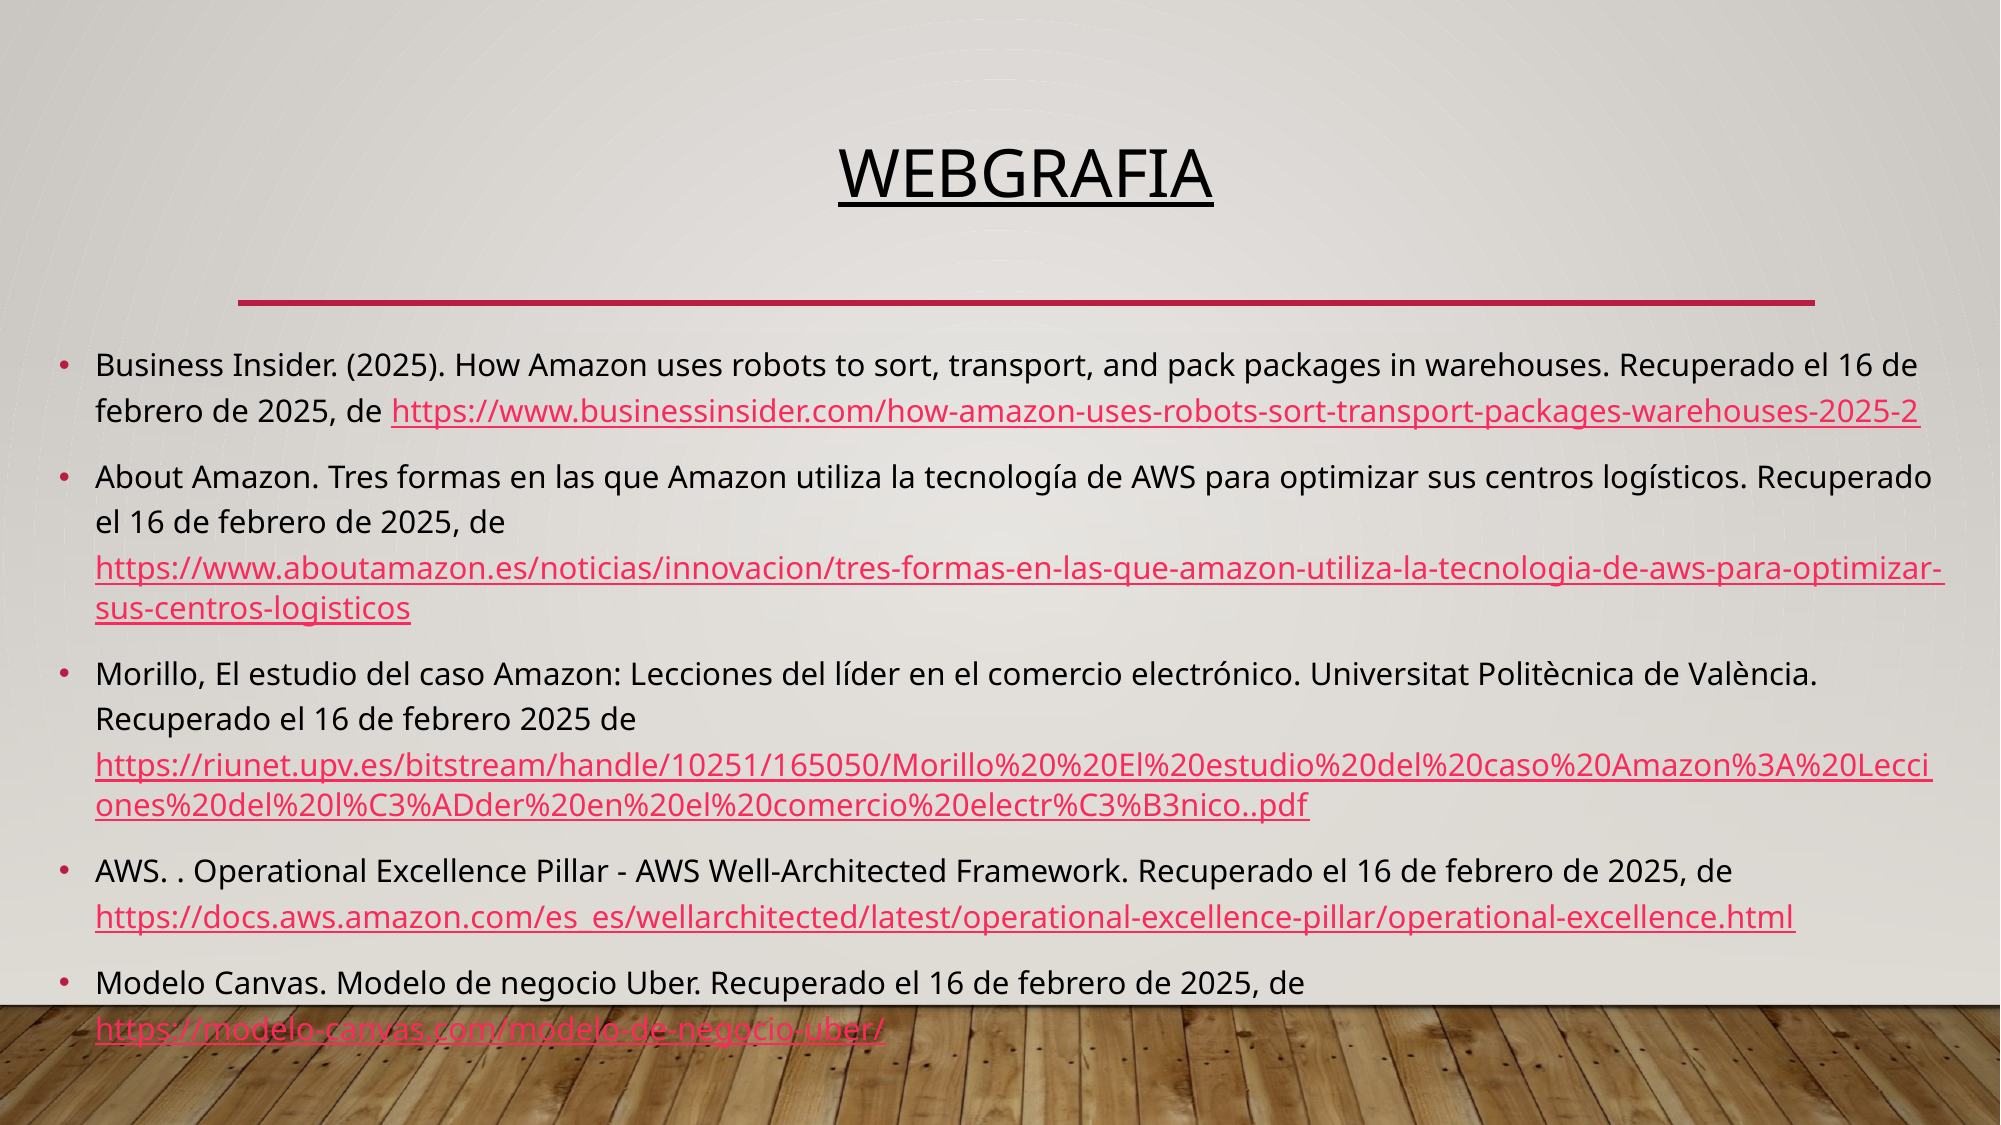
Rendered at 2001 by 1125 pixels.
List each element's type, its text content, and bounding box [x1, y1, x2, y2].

list Business Insider. (2025). How Amazon uses robots to sort, transport, and pack packages in warehouses. Recuperado el 16 de febrero de 2025, de https://www.businessinsider.com/how-amazon-uses-robots-sort-transport-packages-warehouses-2025-2 About Amazon. Tres formas en las que Amazon utiliza la tecnología de AWS para optimizar sus centros logísticos. Recuperado el 16 de febrero de 2025, de https://www.aboutamazon.es/noticias/innovacion/tres-formas-en-las-que-amazon-utiliza-la-tecnologia-de-aws-para-optimizar-sus-centros-logisticos Morillo, El estudio del caso Amazon: Lecciones del líder en el comercio electrónico. Universitat Politècnica de València. Recuperado el 16 de febrero 2025 de https://riunet.upv.es/bitstream/handle/10251/165050/Morillo%20%20El%20estudio%20del%20caso%20Amazon%3A%20Lecciones%20del%20l%C3%ADder%20en%20el%20comercio%20electr%C3%B3nico..pdf AWS. . Operational Excellence Pillar - AWS Well-Architected Framework. Recuperado el 16 de febrero de 2025, de https://docs.aws.amazon.com/es_es/wellarchitected/latest/operational-excellence-pillar/operational-excellence.html Modelo Canvas. Modelo de negocio Uber. Recuperado el 16 de febrero de 2025, de https://modelo-canvas.com/modelo-de-negocio-uber/ [43, 330, 1962, 981]
picture [0, 1005, 2000, 1125]
title WEBGRAFIA [238, 131, 1814, 305]
